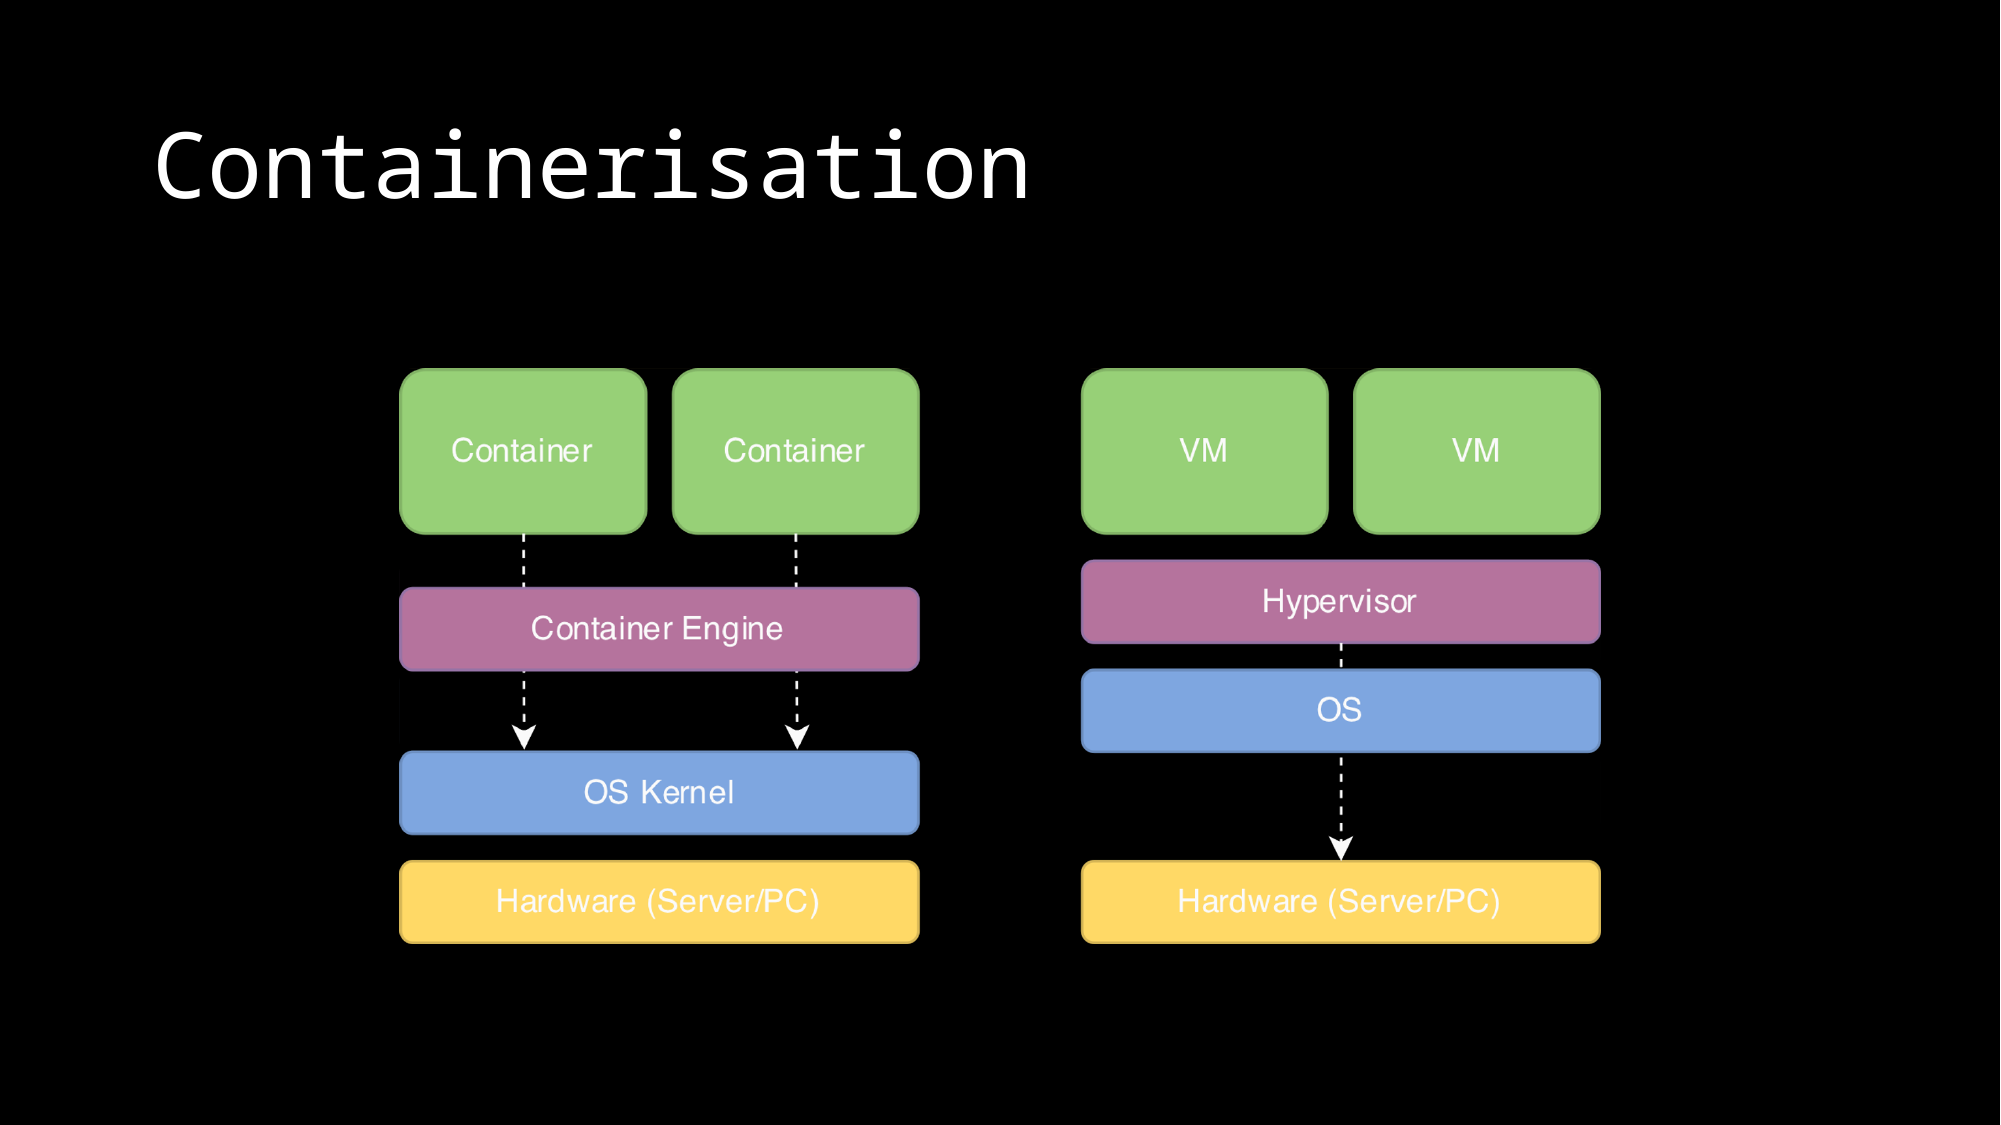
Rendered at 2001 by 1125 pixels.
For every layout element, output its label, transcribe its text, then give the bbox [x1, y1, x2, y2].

picture [399, 368, 1601, 944]
title Containerisation [137, 59, 1863, 278]
